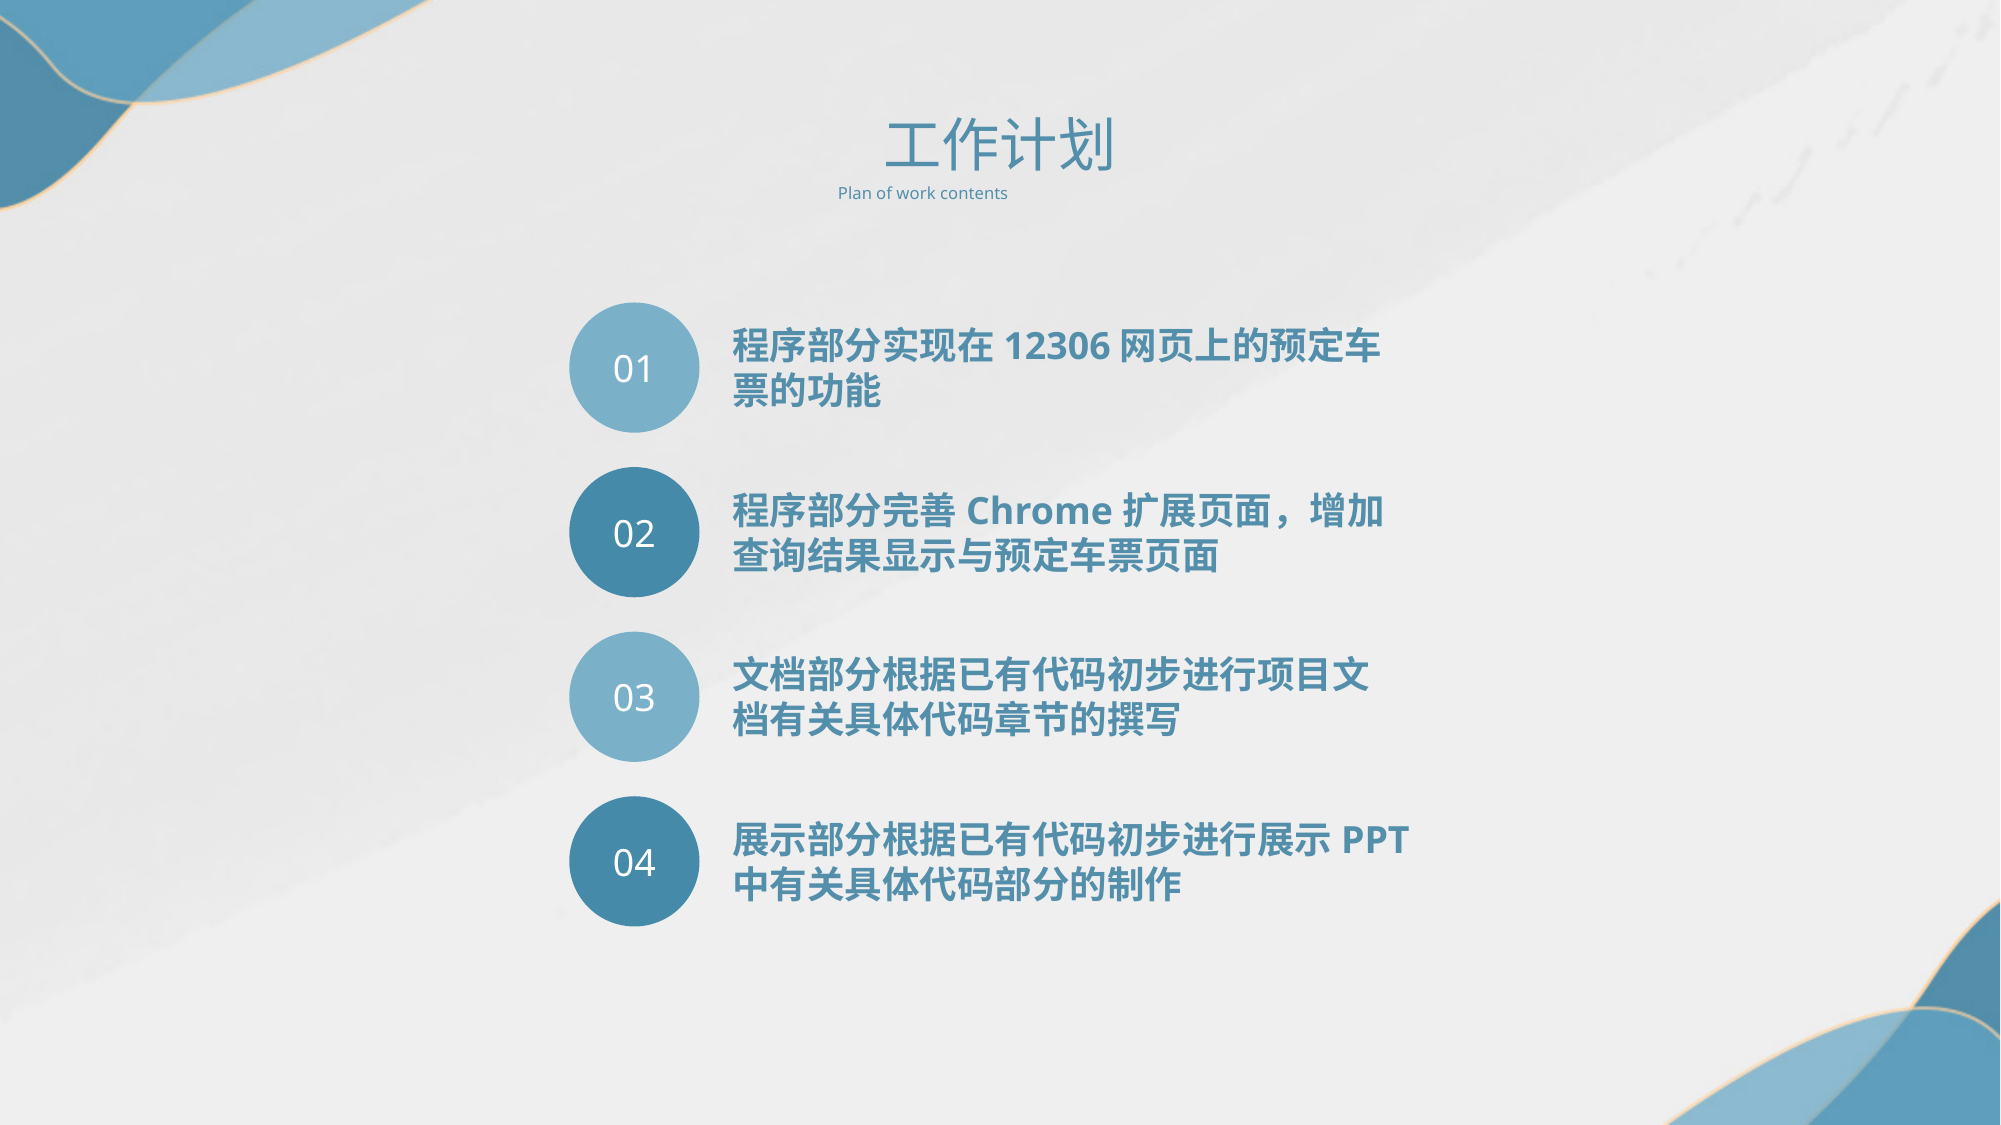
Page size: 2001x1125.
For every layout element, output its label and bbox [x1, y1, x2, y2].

picture [0, 0, 2001, 1125]
text_box [569, 631, 1409, 762]
text_box [767, 100, 1233, 211]
text_box [569, 796, 1431, 927]
text_box [569, 302, 1417, 433]
text_box [569, 467, 1431, 598]
